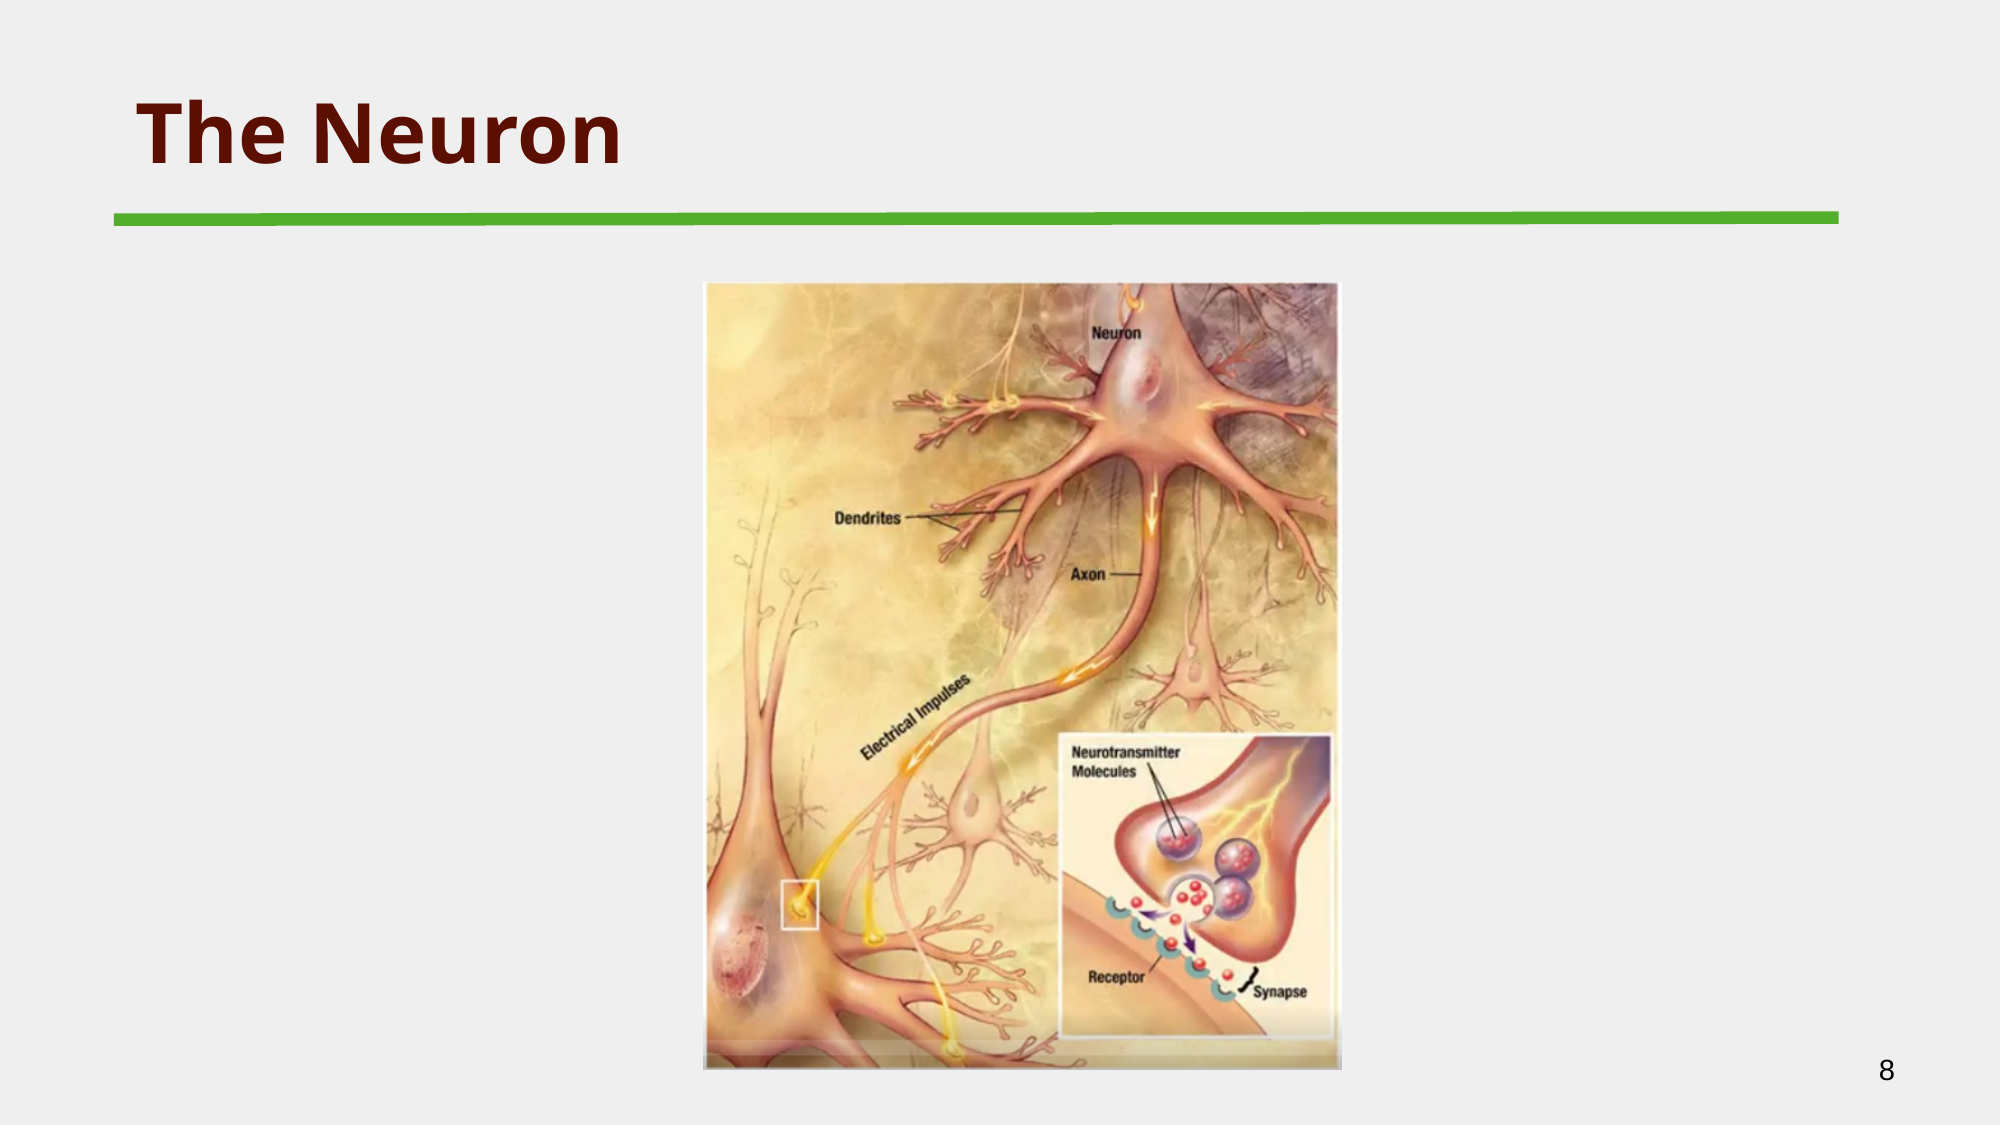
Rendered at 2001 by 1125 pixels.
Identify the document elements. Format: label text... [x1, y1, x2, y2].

picture [702, 281, 1342, 1070]
title The Neuron [115, 59, 1839, 199]
slide_number ‹#› [1858, 1025, 1979, 1112]
